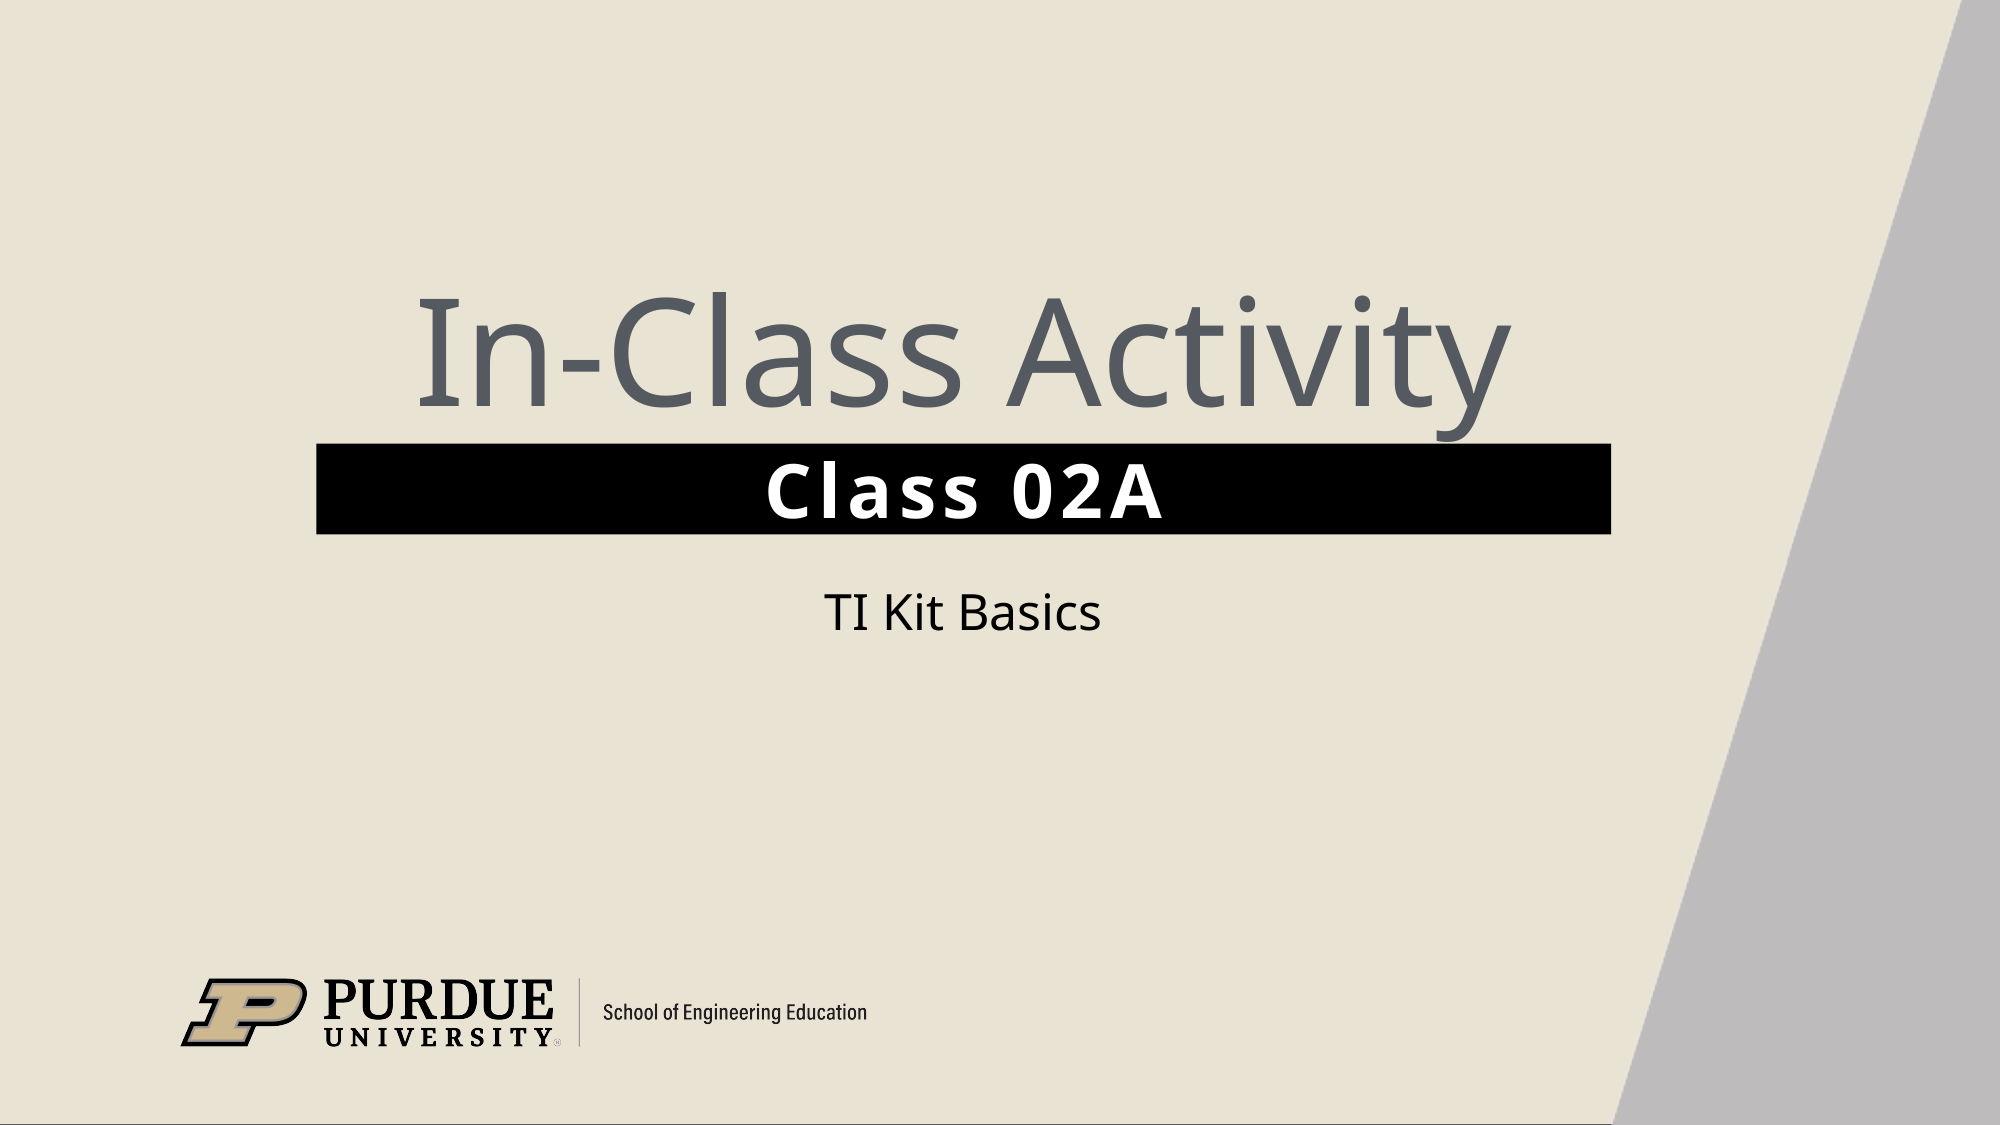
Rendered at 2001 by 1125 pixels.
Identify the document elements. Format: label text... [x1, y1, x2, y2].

title In-Class Activity [313, 274, 1614, 447]
subtitle Class 02A [316, 443, 1612, 535]
picture [180, 975, 889, 1051]
list TI Kit Basics [316, 580, 1612, 765]
